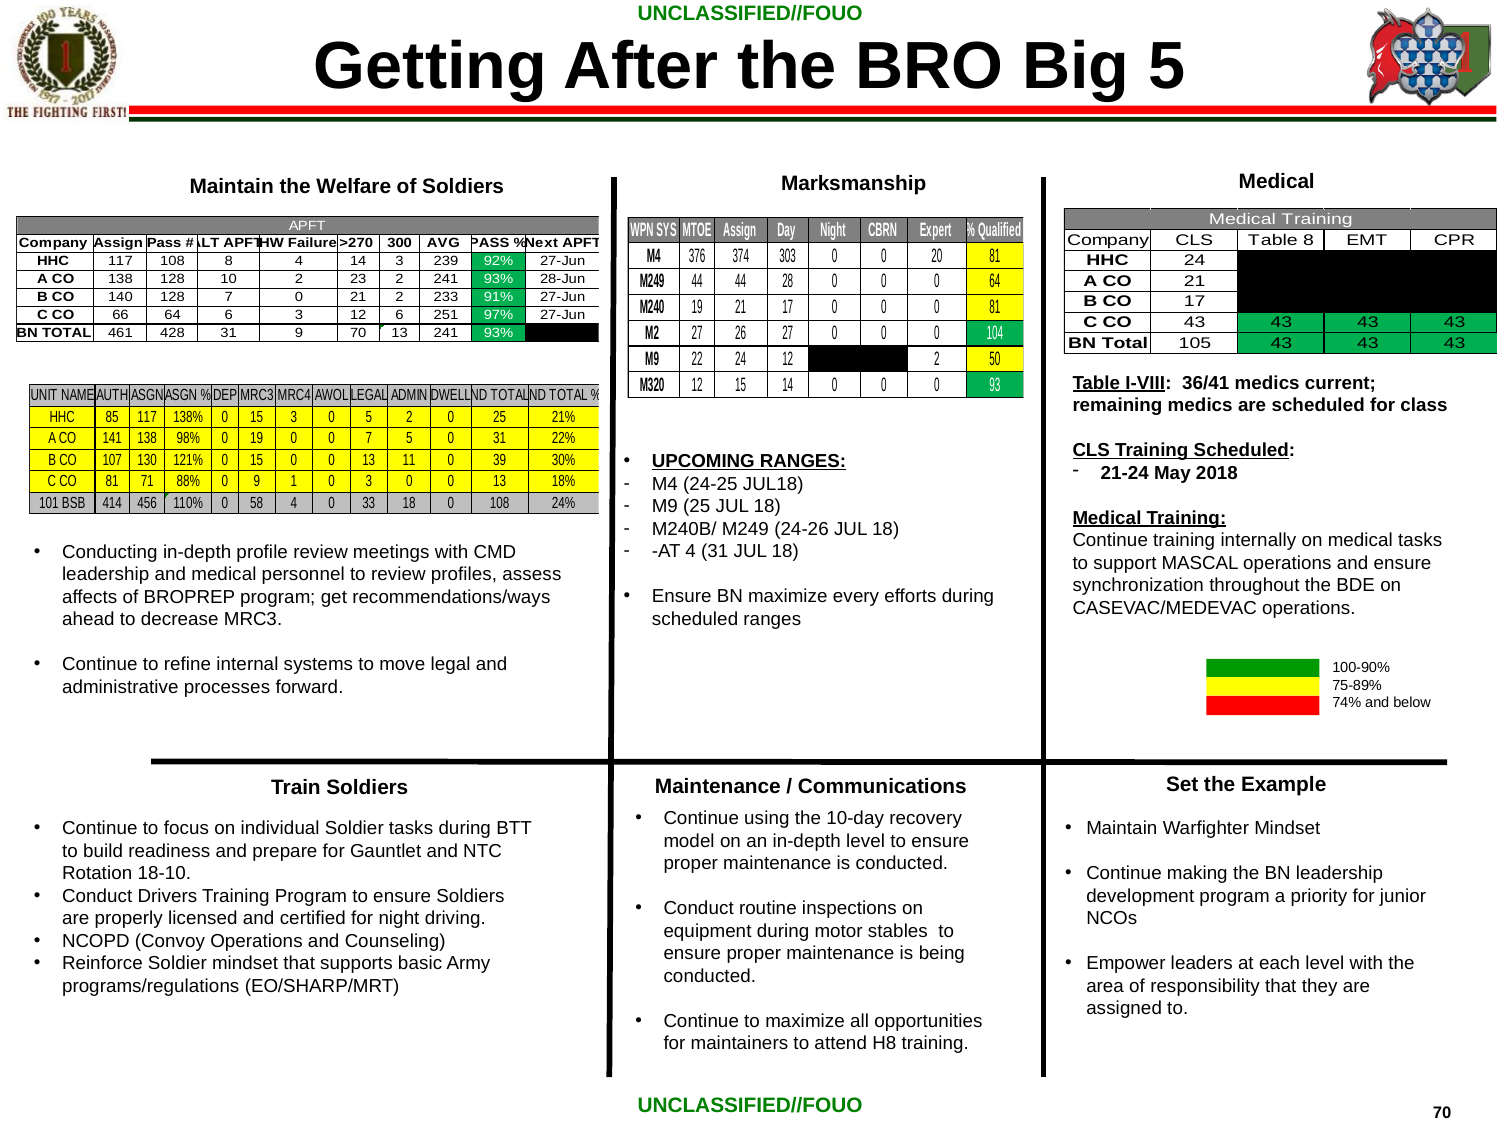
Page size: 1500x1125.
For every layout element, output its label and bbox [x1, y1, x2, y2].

text_box [0, 0, 1500, 123]
text_box [16, 159, 1499, 1125]
